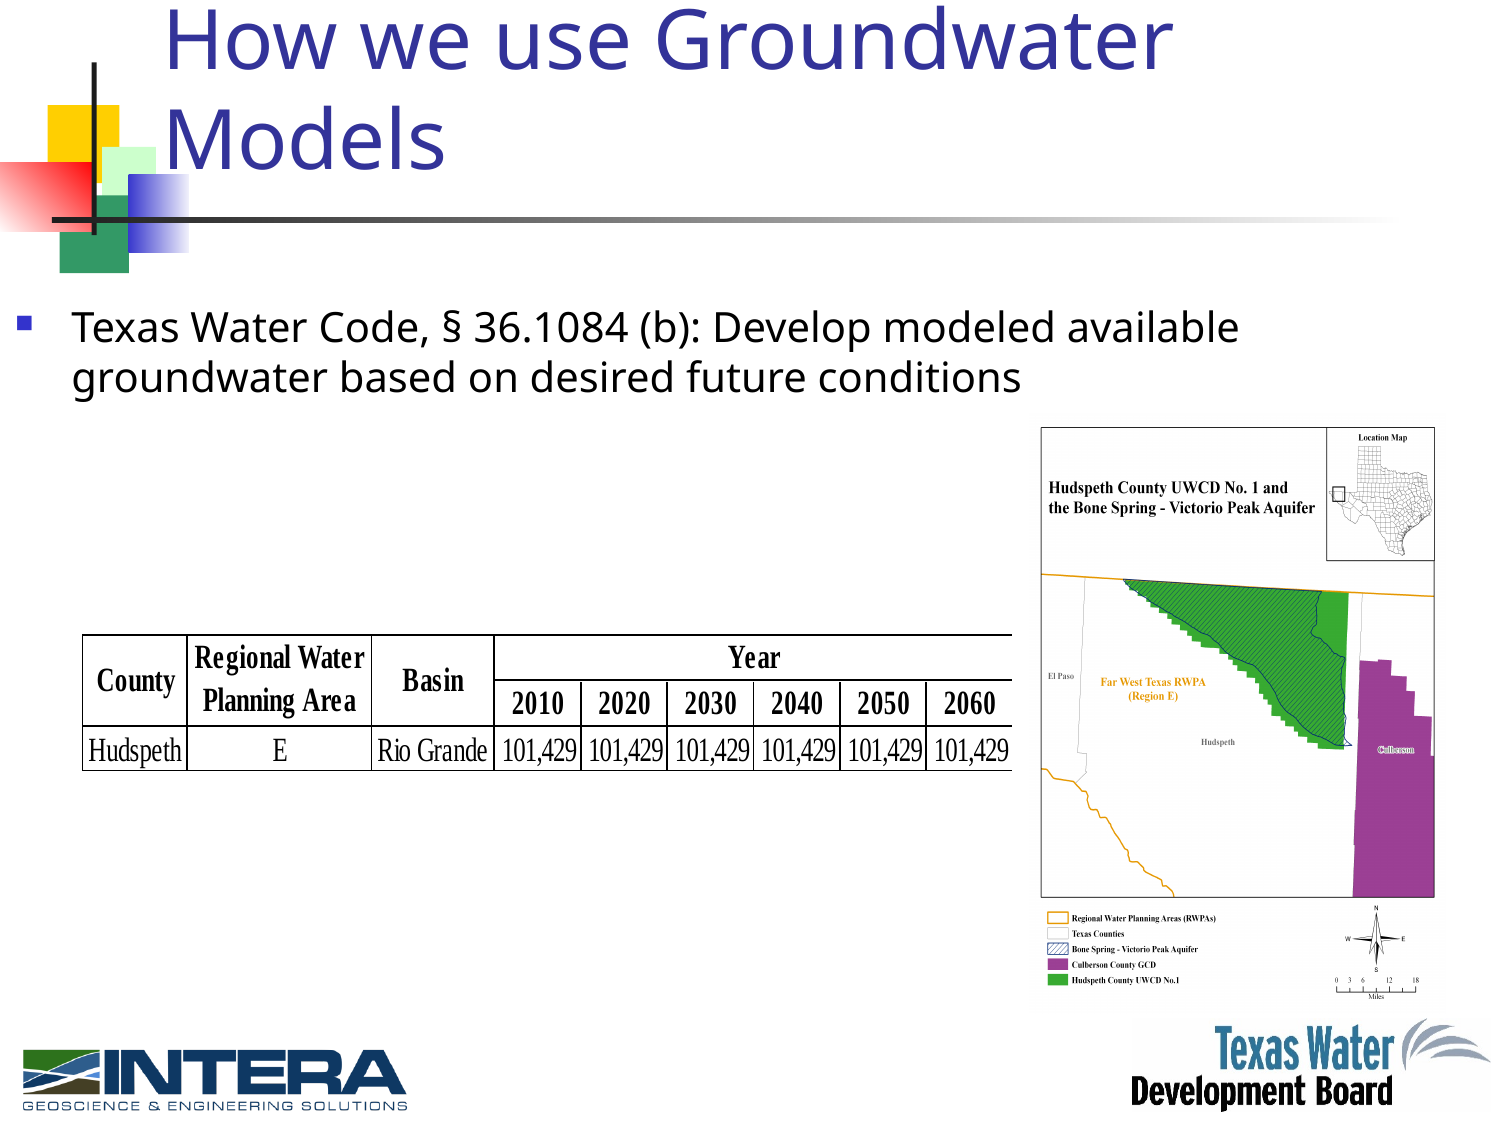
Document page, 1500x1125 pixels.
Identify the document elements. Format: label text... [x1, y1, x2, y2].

picture [81, 633, 1014, 773]
list Texas Water Code, § 36.1084 (b): Develop modeled available groundwater based on desired future conditions [0, 293, 1500, 445]
picture [1132, 1018, 1491, 1113]
title How we use Groundwater Models [146, 24, 1426, 195]
picture [13, 1041, 416, 1119]
picture [1029, 413, 1446, 1015]
